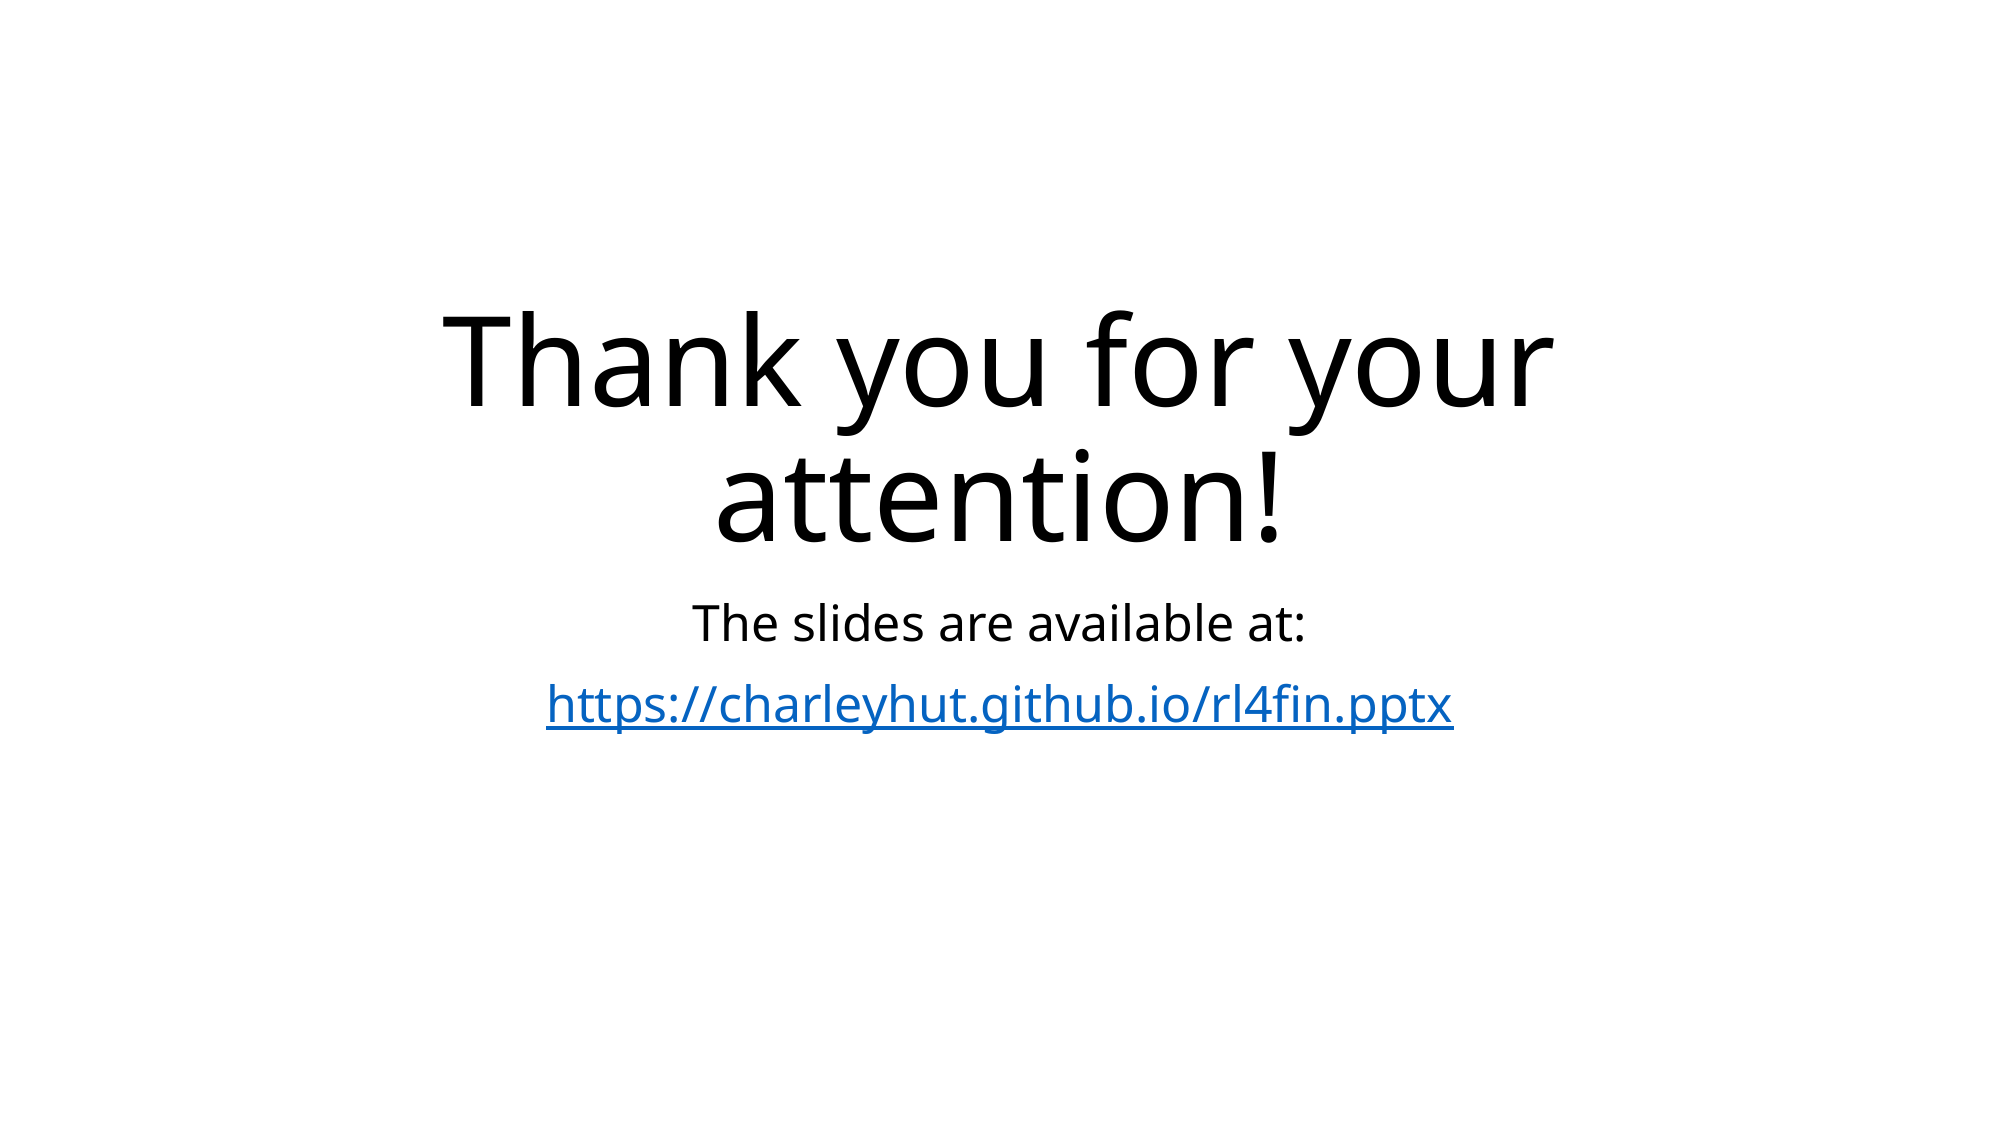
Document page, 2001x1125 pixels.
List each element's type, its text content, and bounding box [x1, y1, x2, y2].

title Thank you for your attention! [249, 184, 1750, 576]
subtitle The slides are available at: https://charleyhut.github.io/rl4fin.pptx [249, 590, 1750, 863]
